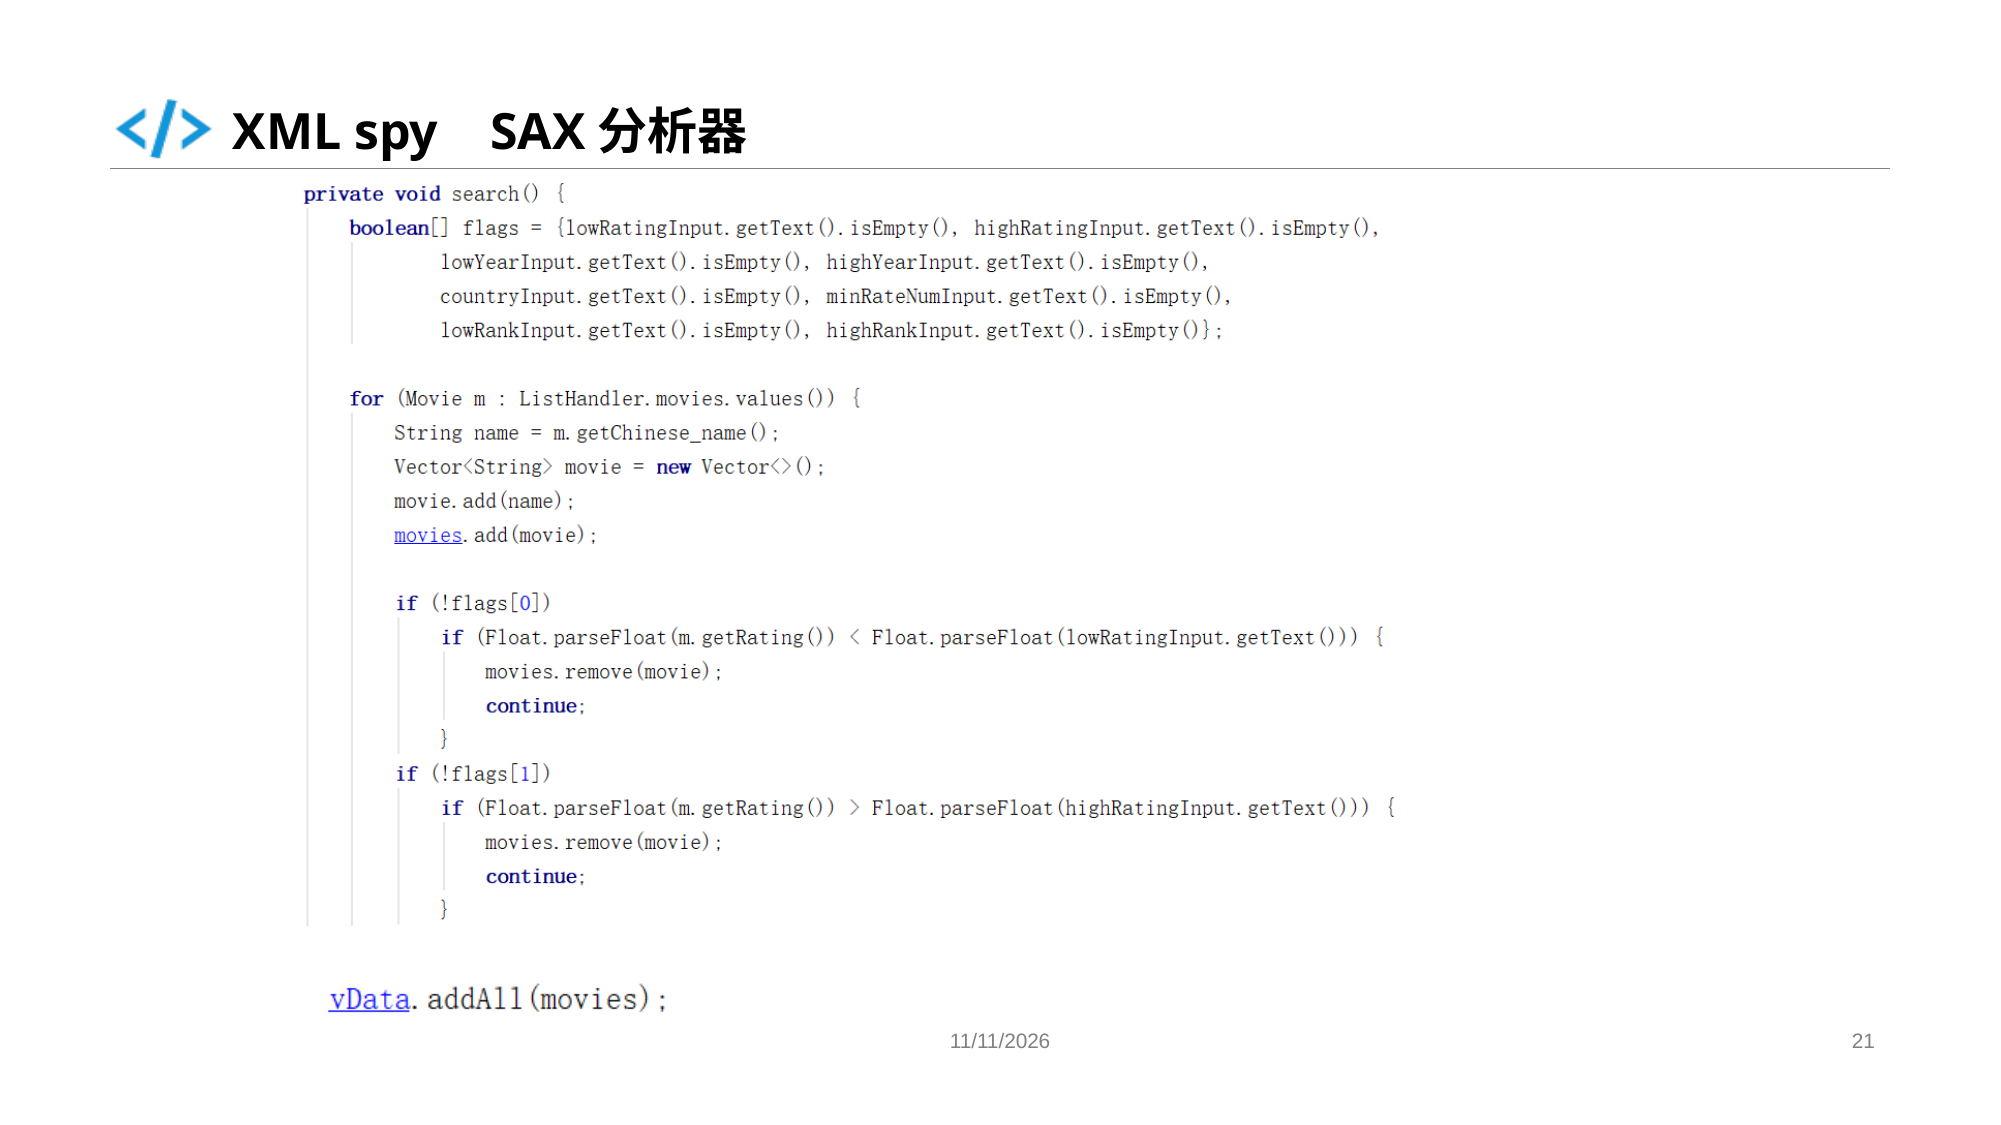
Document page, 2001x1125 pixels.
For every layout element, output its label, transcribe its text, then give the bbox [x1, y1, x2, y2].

slide_number 21 [1412, 1023, 1890, 1058]
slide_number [886, 1023, 1114, 1058]
picture [293, 179, 1419, 1024]
title [109, 0, 1890, 169]
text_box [109, 90, 1044, 168]
